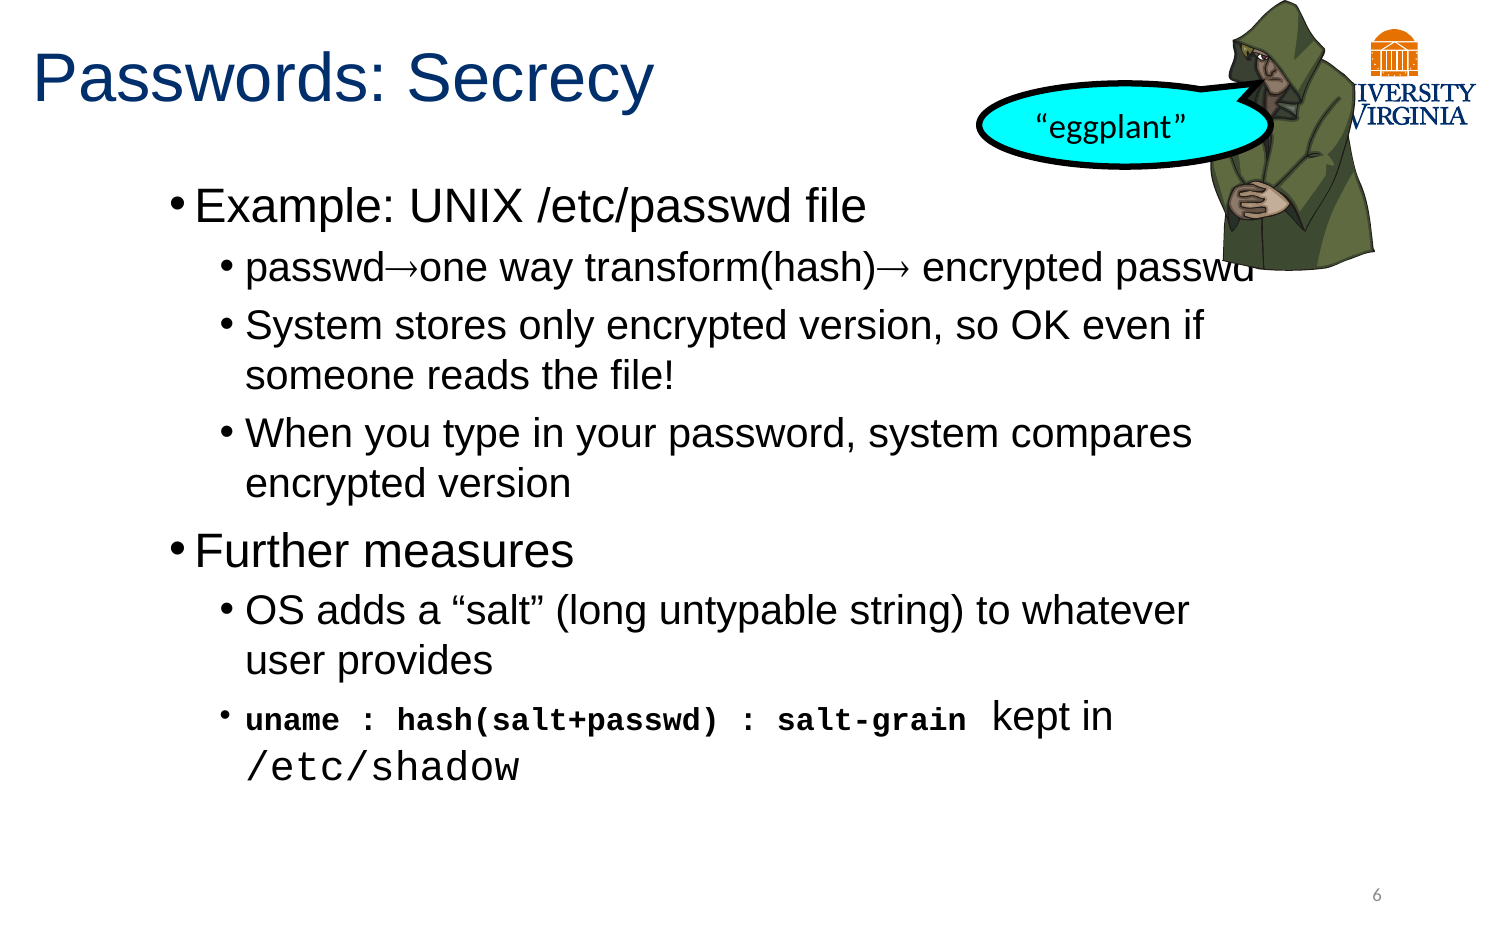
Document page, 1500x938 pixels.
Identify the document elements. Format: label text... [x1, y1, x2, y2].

text_box “eggplant” [979, 83, 1210, 167]
title Passwords: Secrecy [17, 14, 1210, 145]
list Example: UNIX /etc/passwd file passwdone way transform(hash) encrypted passwd System stores only encrypted version, so OK even if someone reads the file! When you type in your password, system compares encrypted version Further measures OS adds a “salt” (long untypable string) to whatever user provides uname : hash(salt+passwd) : salt-grain kept in /etc/shadow [154, 166, 1280, 808]
slide_number 6 [1059, 868, 1397, 919]
picture [1210, 0, 1375, 271]
